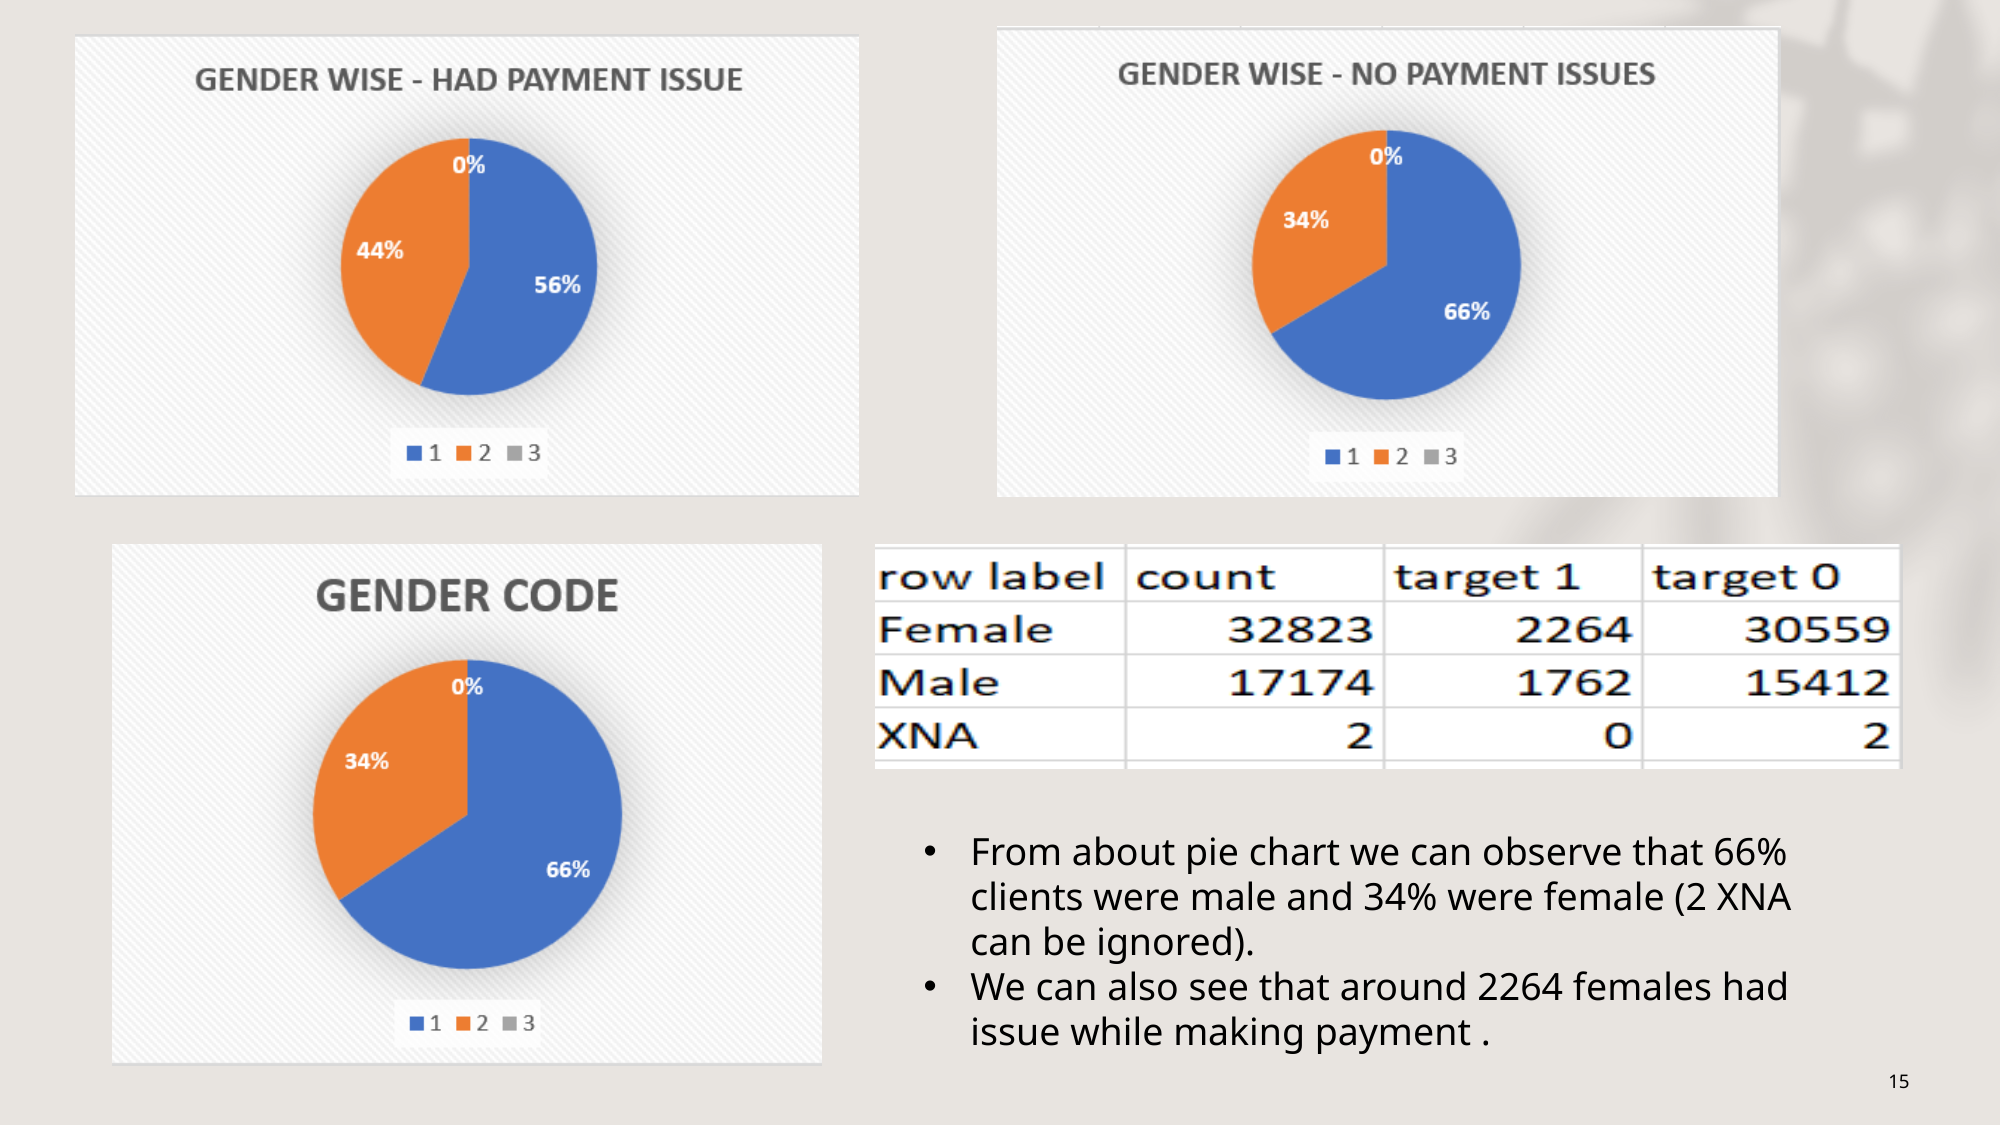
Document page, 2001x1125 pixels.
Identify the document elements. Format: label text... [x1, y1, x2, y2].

picture [111, 543, 822, 1066]
picture [874, 543, 1904, 769]
picture [74, 34, 859, 497]
slide_number ‹#› [1474, 1052, 1925, 1113]
text_box From about pie chart we can observe that 66% clients were male and 34% were female (2 XNA can be ignored). We can also see that around 2264 females had issue while making payment . [908, 820, 1838, 1061]
picture [997, 26, 1781, 497]
